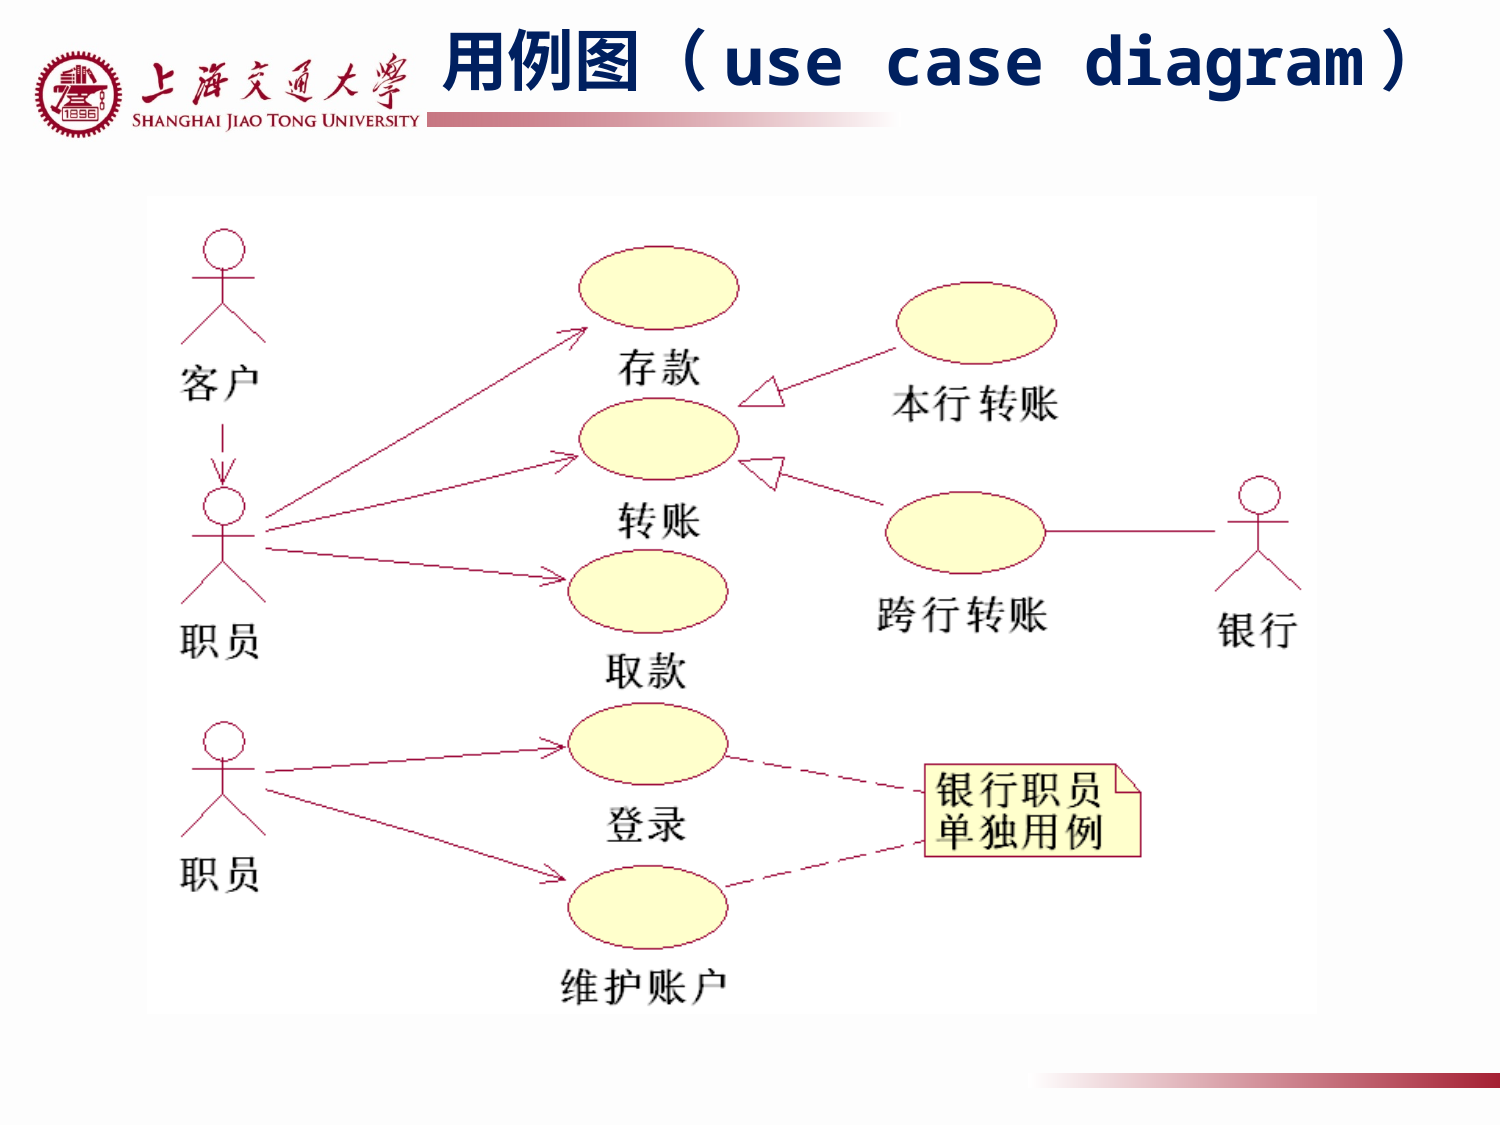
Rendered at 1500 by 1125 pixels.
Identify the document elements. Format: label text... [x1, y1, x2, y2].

picture [0, 0, 1500, 1125]
title 用例图（use case diagram） [0, 12, 1459, 126]
